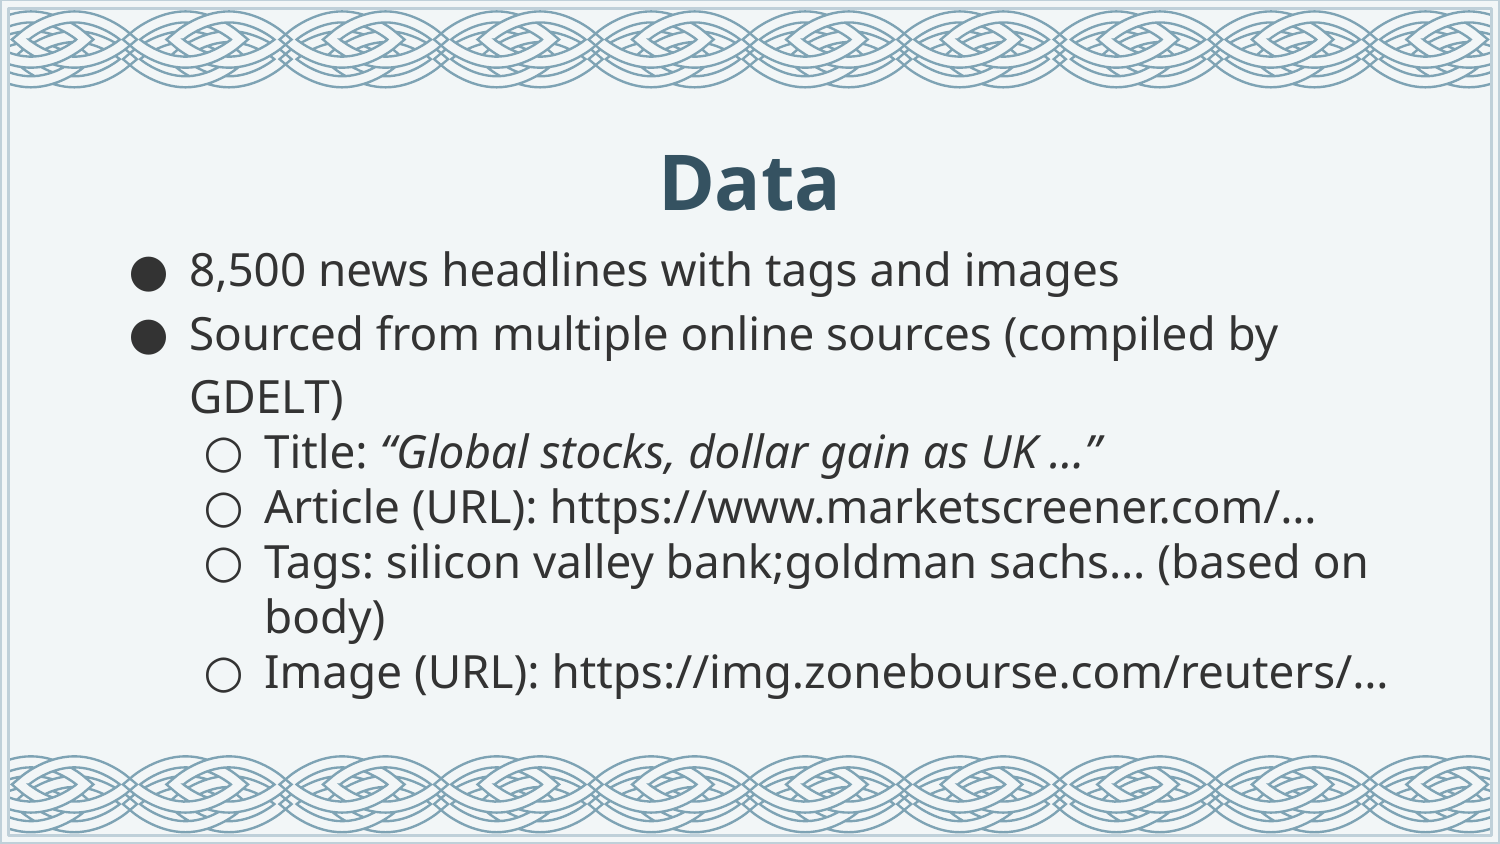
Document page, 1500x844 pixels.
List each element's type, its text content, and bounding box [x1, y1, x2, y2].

text_box Data [118, 104, 1382, 216]
text_box 8,500 news headlines with tags and images Sourced from multiple online sources (compiled by GDELT) Title: “Global stocks, dollar gain as UK …” Article (URL): https://www.marketscreener.com/… Tags: silicon valley bank;goldman sachs… (based on body) Image (URL): https://img.zonebourse.com/reuters/… [99, 217, 1431, 844]
